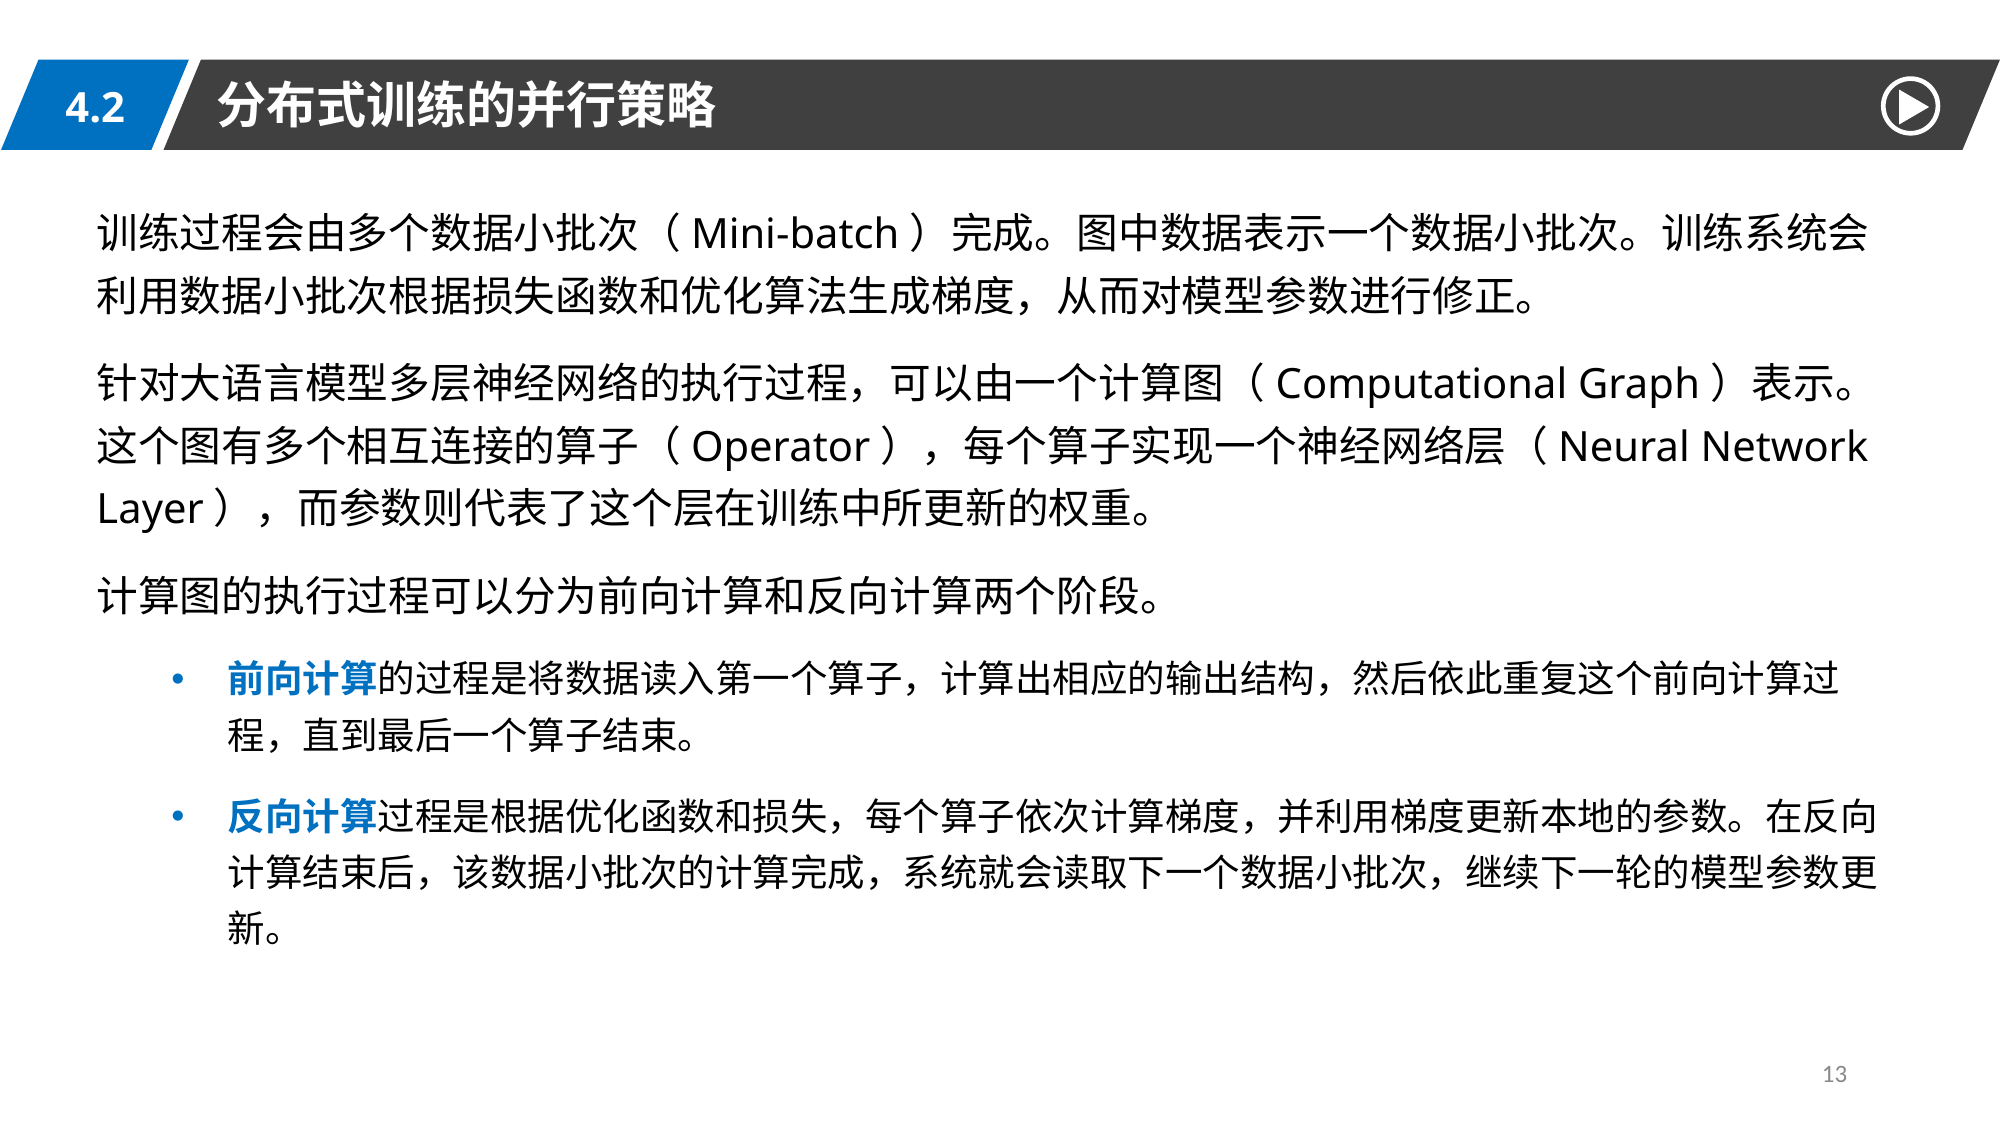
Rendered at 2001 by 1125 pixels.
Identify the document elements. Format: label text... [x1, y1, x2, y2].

text_box [1, 89, 157, 150]
slide_number 13 [1412, 1046, 1863, 1103]
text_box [1883, 78, 1939, 134]
text_box 分布式训练的并行策略 [201, 66, 732, 142]
text_box 训练过程会由多个数据小批次（Mini-batch）完成。图中数据表示一个数据小批次。训练系统会利用数据小批次根据损失函数和优化算法生成梯度，从而对模型参数进行修正。 针对大语言模型多层神经网络的执行过程，可以由一个计算图（Computational Graph）表示。这个图有多个相互连接的算子（Operator），每个算子实现一个神经网络层（Neural Network Layer），而参数则代表了这个层在训练中所更新的权重。 计算图的执行过程可以分为前向计算和反向计算两个阶段。 前向计算的过程是将数据读入第一个算子，计算出相应的输出结构，然后依此重复这个前向计算过程，直到最后一个算子结束。 反向计算过程是根据优化函数和损失，每个算子依次计算梯度，并利用梯度更新本地的参数。在反向计算结束后，该数据小批次的计算完成，系统就会读取下一个数据小批次，继续下一轮的模型参数更新。 [81, 187, 1919, 1046]
text_box 4.2 [26, 73, 164, 138]
text_box [163, 59, 2000, 150]
text_box [32, 59, 189, 120]
